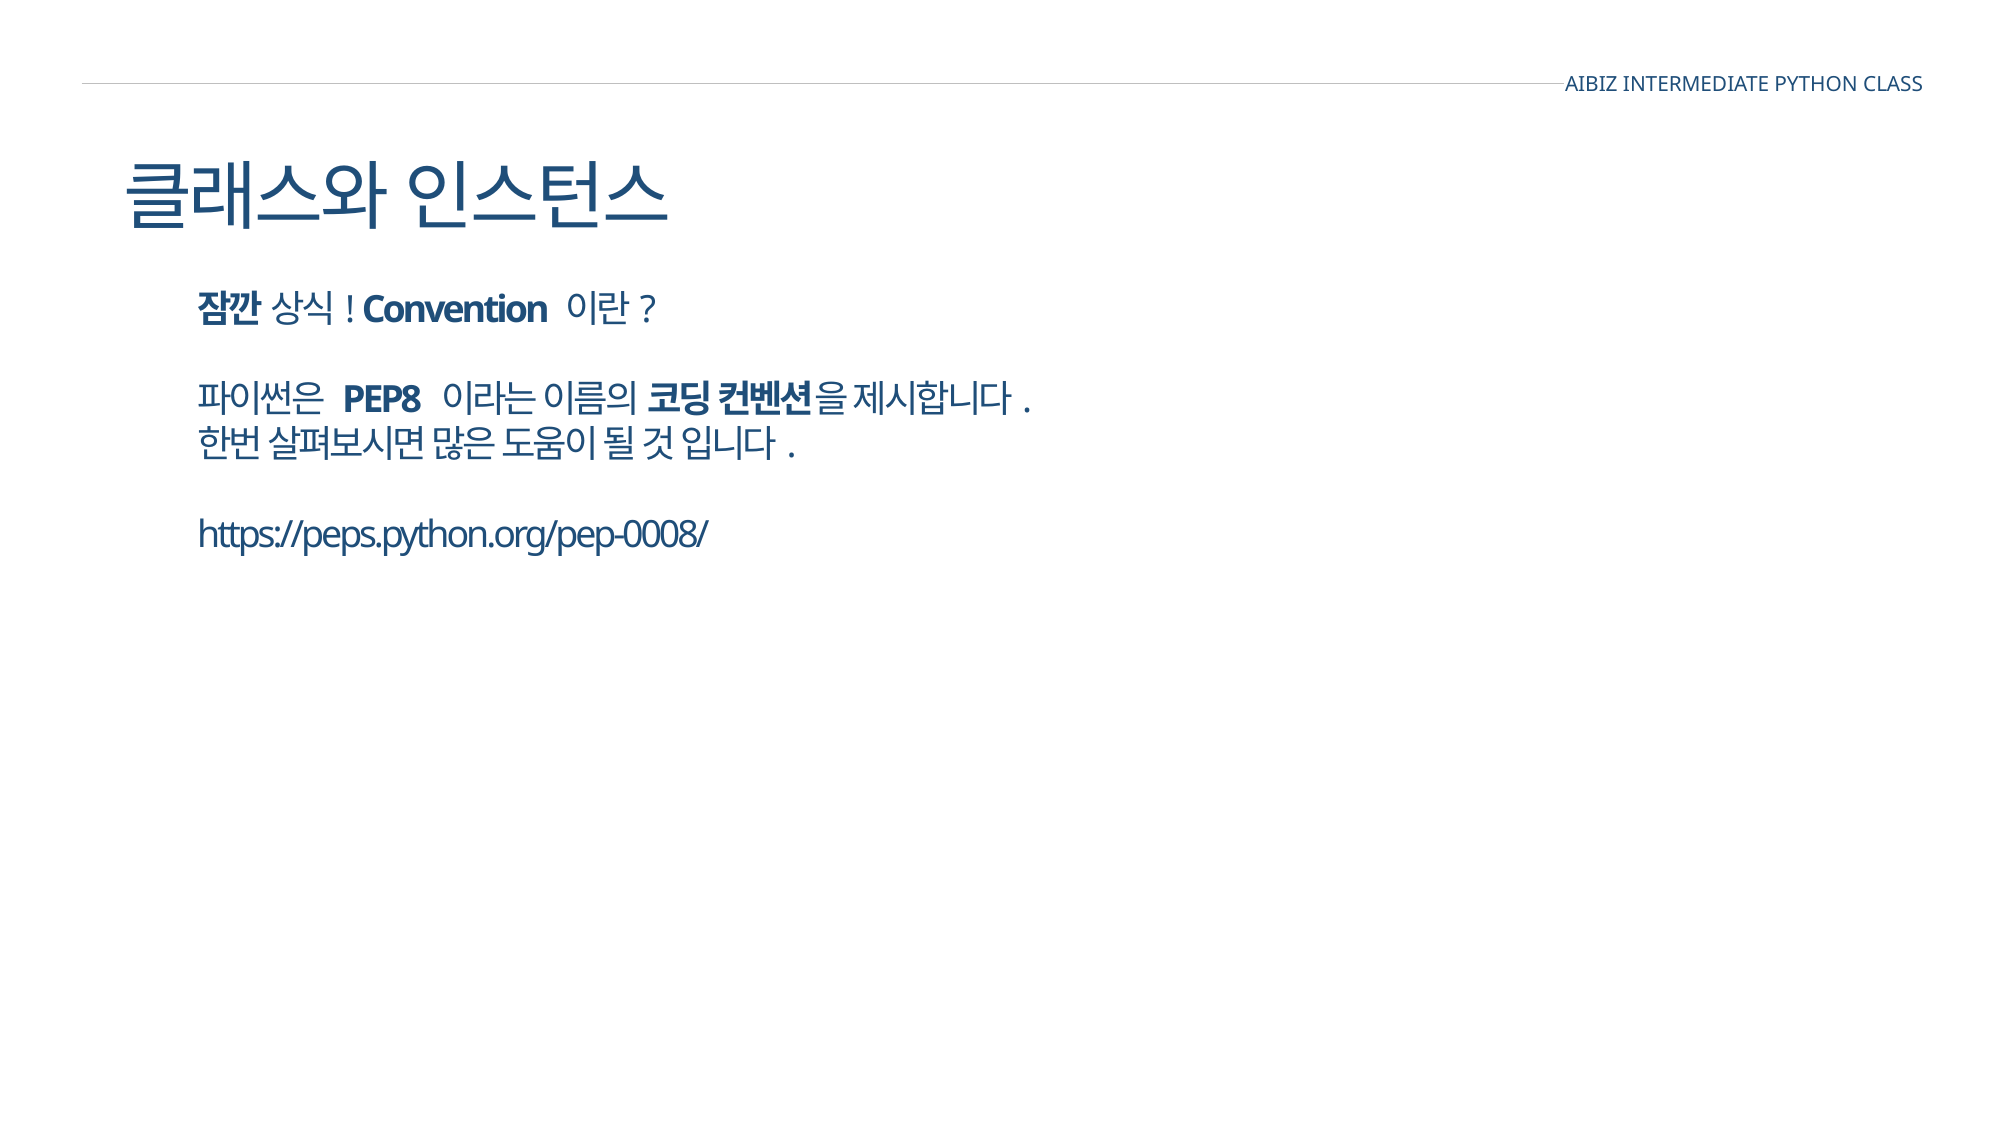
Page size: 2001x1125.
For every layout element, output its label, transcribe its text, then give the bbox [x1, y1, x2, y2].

text_box 클래스와 인스턴스 [108, 141, 687, 247]
text_box 잠깐 상식! Convention 이란? 파이썬은 PEP8 이라는 이름의 코딩 컨벤션을 제시합니다. 한번 살펴보시면 많은 도움이 될 것 입니다. https://peps.python.org/pep-0008/ [182, 277, 1939, 563]
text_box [81, 63, 1939, 104]
